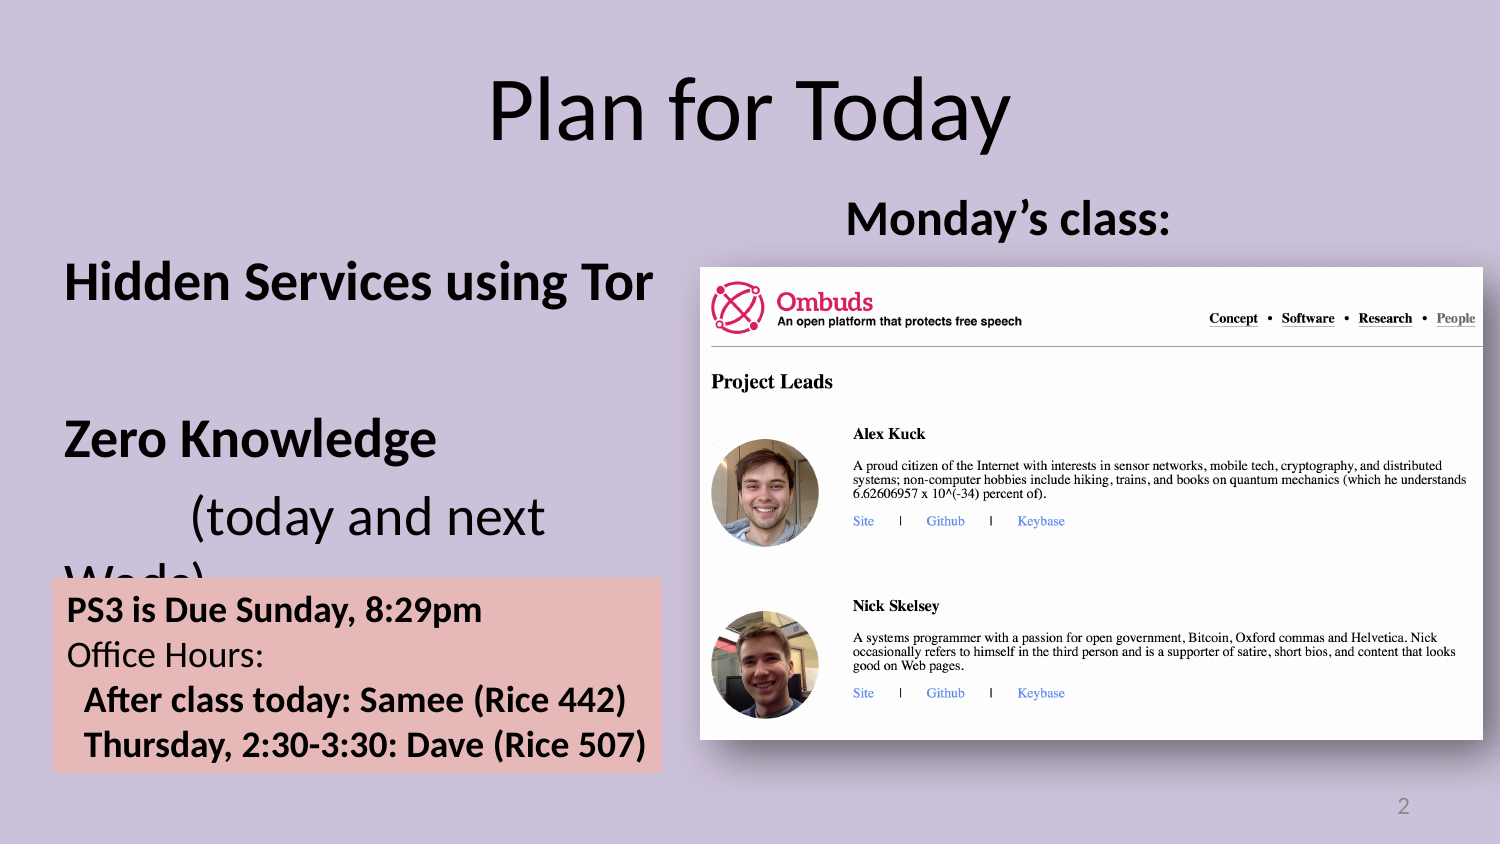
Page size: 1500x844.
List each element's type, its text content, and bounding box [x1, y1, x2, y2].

picture [700, 267, 1483, 740]
text_box PS3 is Due Sunday, 8:29pm Office Hours: After class today: Samee (Rice 442) Thursday, 2:30-3:30: Dave (Rice 507) [52, 577, 663, 773]
text_box Monday’s class: [830, 177, 1187, 250]
list Hidden Services using Tor Zero Knowledge (today and next Weds) [49, 236, 685, 627]
title Plan for Today [75, 33, 1425, 175]
slide_number 1 [1074, 788, 1425, 827]
